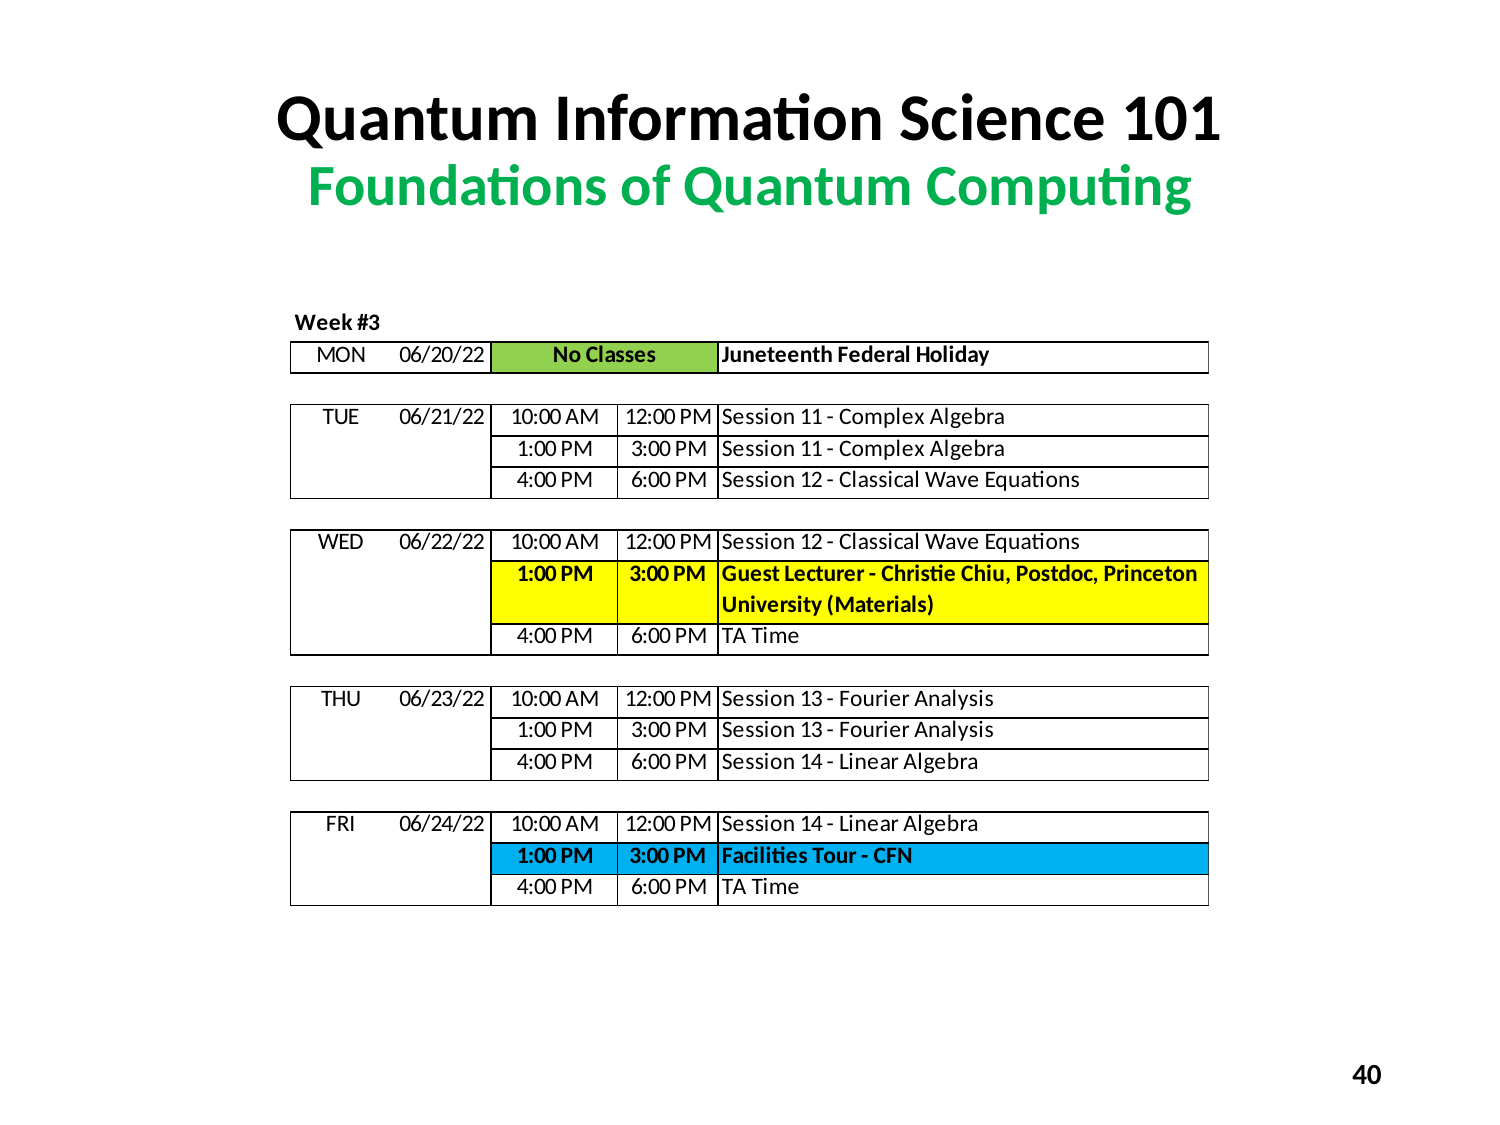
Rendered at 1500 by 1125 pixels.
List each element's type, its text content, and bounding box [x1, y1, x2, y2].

slide_number 40 [1059, 1042, 1397, 1103]
title Quantum Information Science 101 Foundations of Quantum Computing [103, 59, 1397, 241]
picture [289, 309, 1211, 907]
